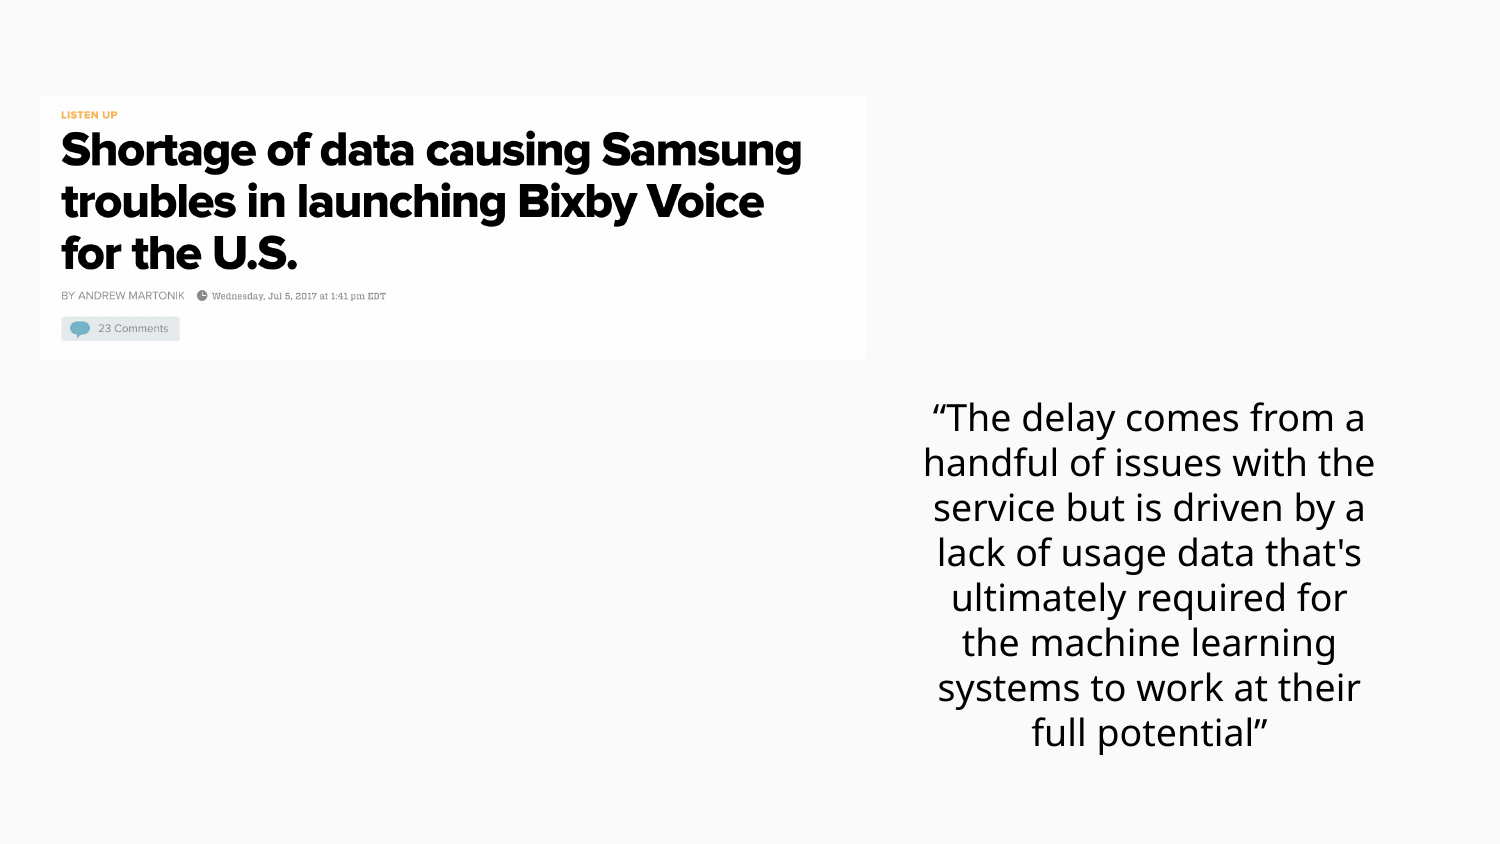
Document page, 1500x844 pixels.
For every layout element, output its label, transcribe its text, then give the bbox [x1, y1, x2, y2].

picture [40, 96, 866, 359]
text_box “The delay comes from a handful of issues with the service but is driven by a lack of usage data that's ultimately required for the machine learning systems to work at their full potential” [903, 327, 1396, 820]
